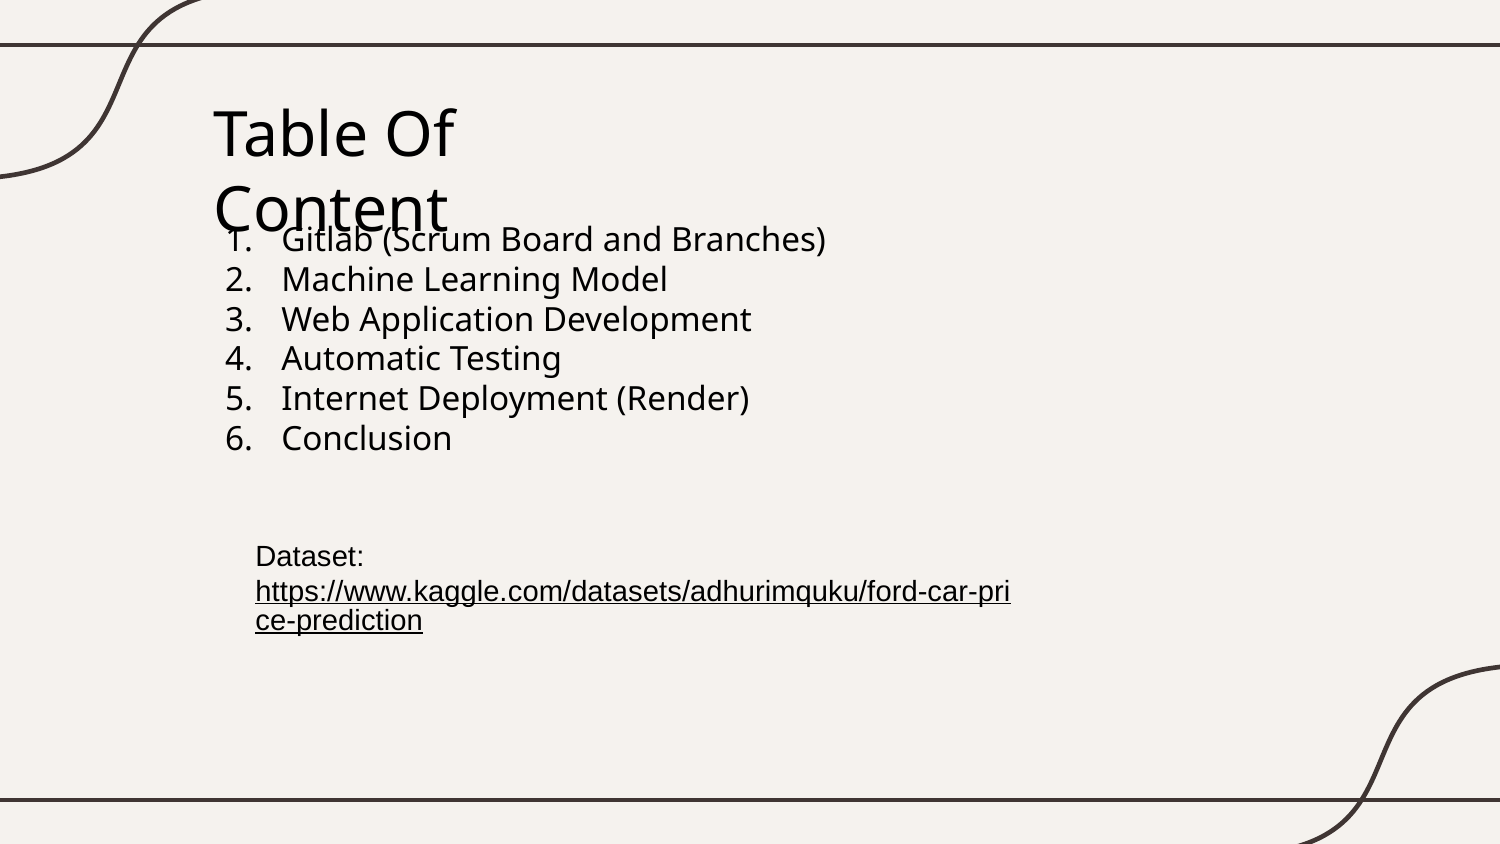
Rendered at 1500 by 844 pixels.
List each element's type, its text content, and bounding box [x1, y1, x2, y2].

text_box Dataset: https://www.kaggle.com/datasets/adhurimquku/ford-car-price-prediction [240, 529, 1030, 650]
text_box Table Of Content [198, 86, 695, 251]
text_box Gitlab (Scrum Board and Branches) Machine Learning Model Web Application Development Automatic Testing Internet Deployment (Render) Conclusion [210, 210, 910, 465]
